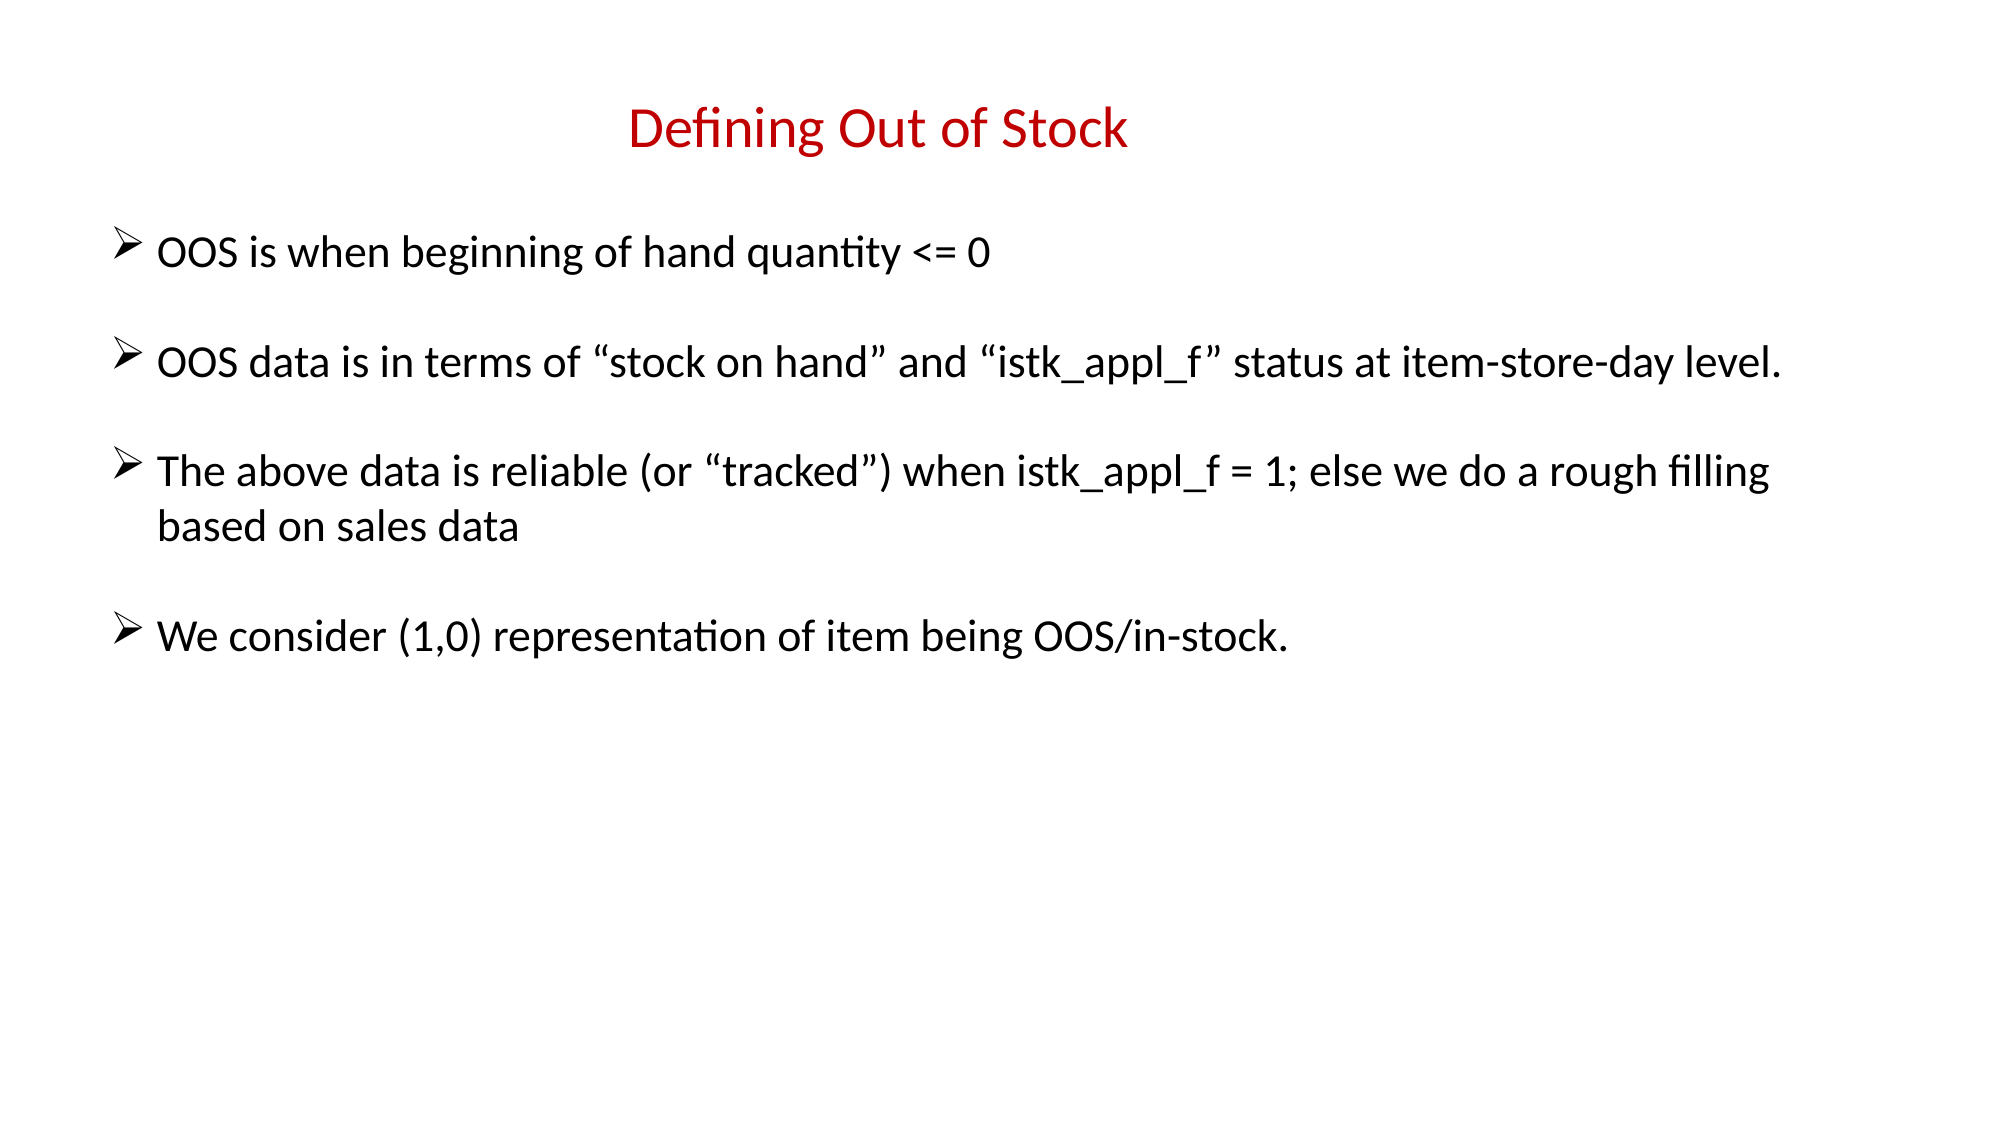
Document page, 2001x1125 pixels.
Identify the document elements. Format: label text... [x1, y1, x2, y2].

text_box Defining Out of Stock [206, 82, 1552, 167]
text_box OOS is when beginning of hand quantity <= 0 OOS data is in terms of “stock on hand” and “istk_appl_f” status at item-store-day level. The above data is reliable (or “tracked”) when istk_appl_f = 1; else we do a rough filling based on sales data We consider (1,0) representation of item being OOS/in-stock. [95, 213, 1875, 669]
